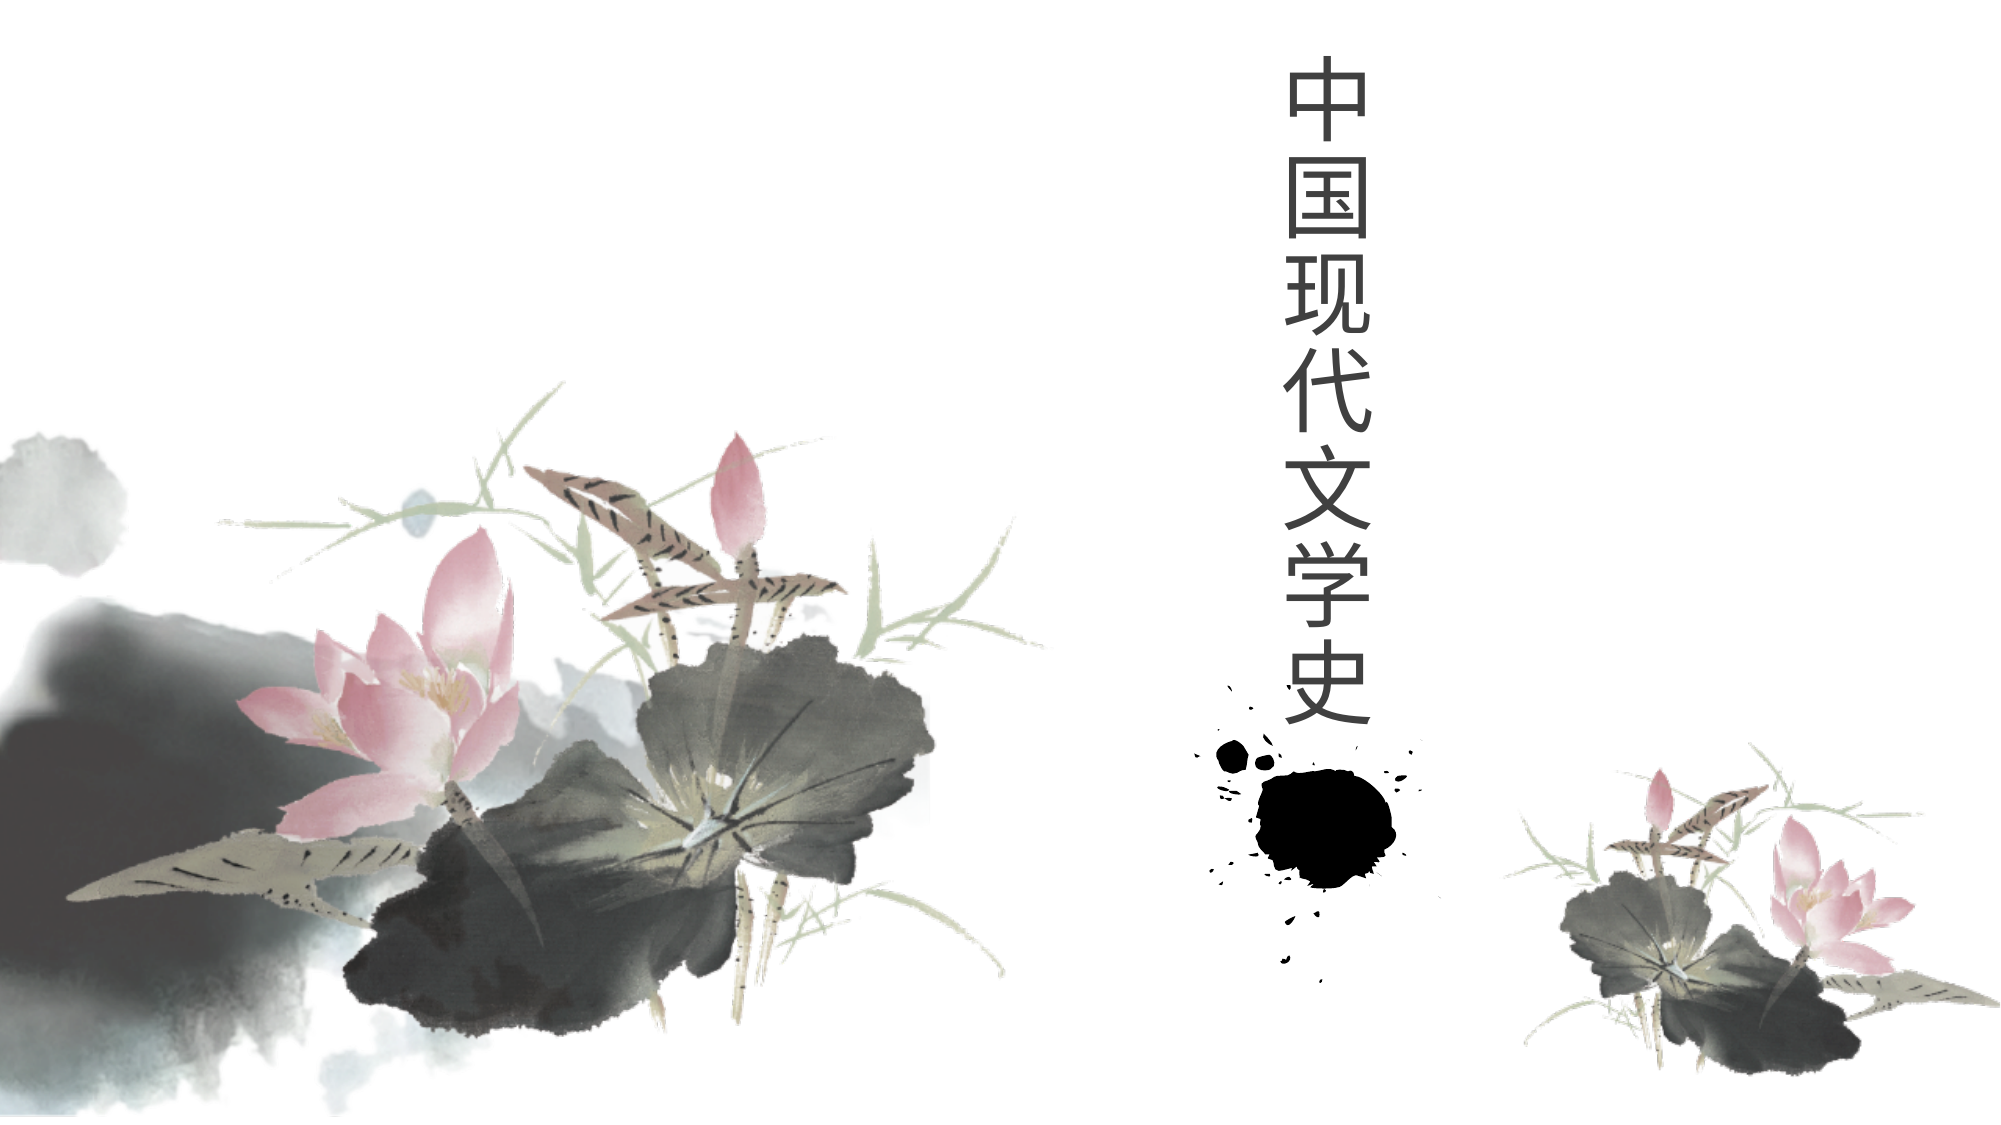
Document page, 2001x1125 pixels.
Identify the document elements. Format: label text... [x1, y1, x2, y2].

title 中国现代文学史 [1213, 21, 1435, 757]
picture [0, 90, 1193, 1125]
picture [1410, 605, 2001, 1125]
